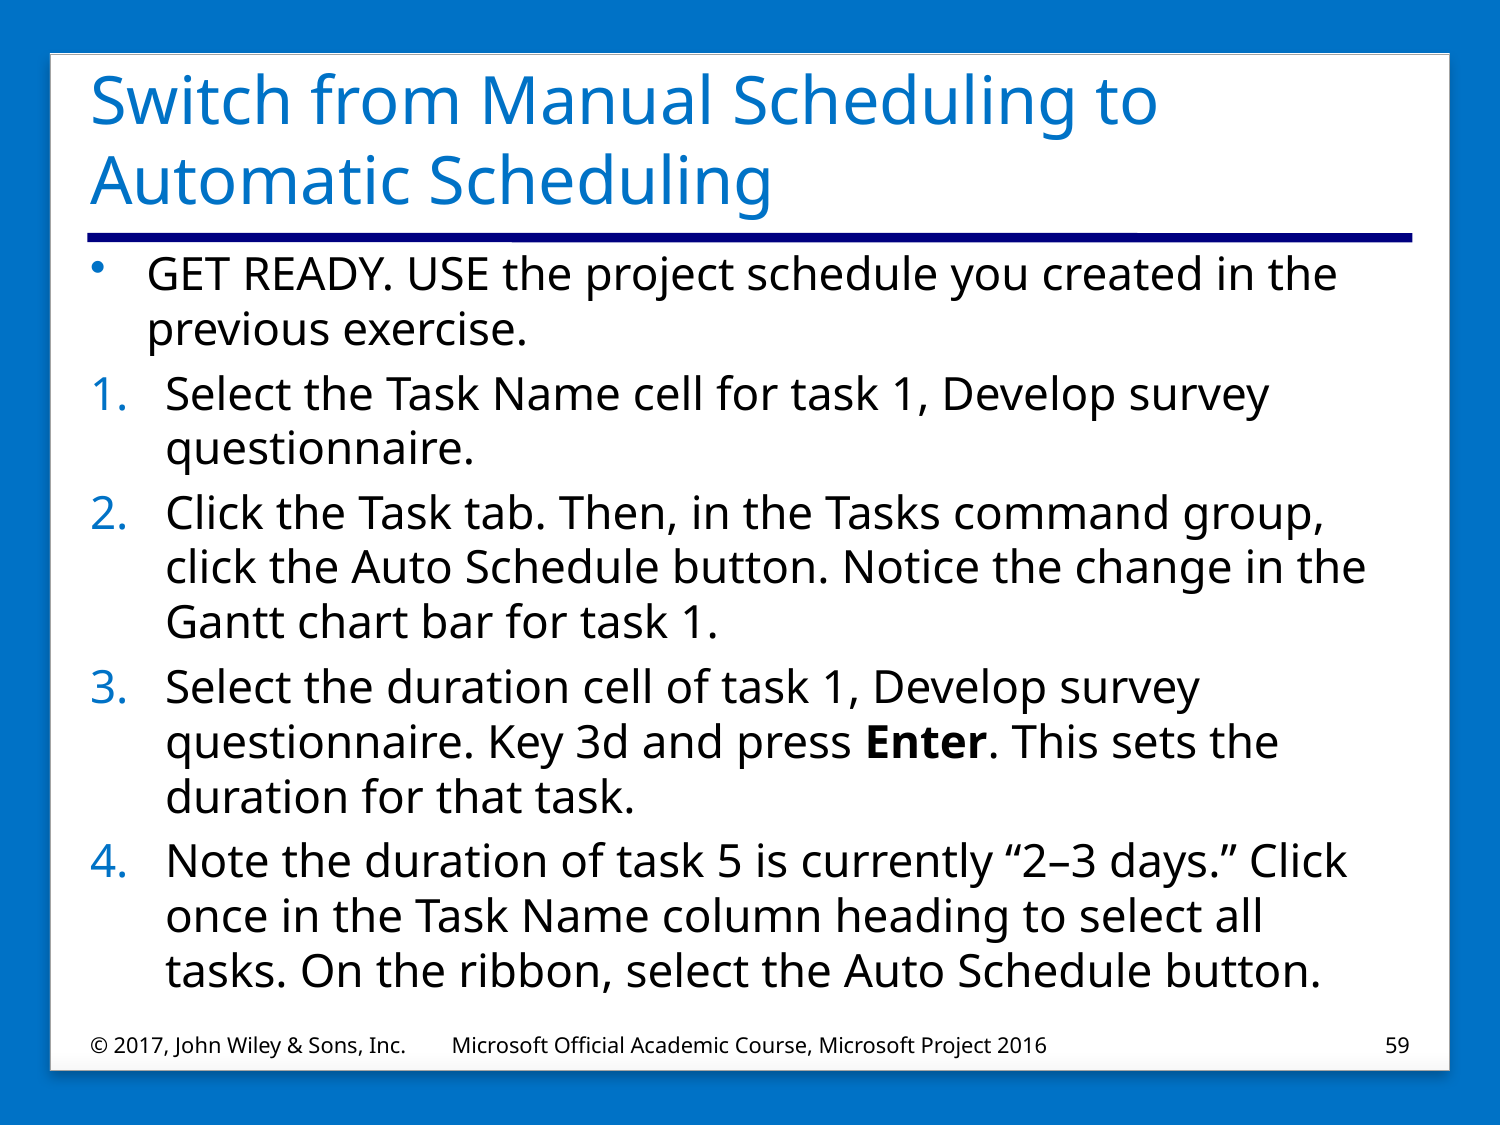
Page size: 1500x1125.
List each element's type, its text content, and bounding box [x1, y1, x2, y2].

slide_number 59 [1074, 1024, 1426, 1103]
title Switch from Manual Scheduling to Automatic Scheduling [74, 74, 1426, 226]
slide_number © 2017, John Wiley & Sons, Inc. [74, 1024, 426, 1103]
list GET READY. USE the project schedule you created in the previous exercise. Select the Task Name cell for task 1, Develop survey questionnaire. Click the Task tab. Then, in the Tasks command group, click the Auto Schedule button. Notice the change in the Gantt chart bar for task 1. Select the duration cell of task 1, Develop survey questionnaire. Key 3d and press Enter. This sets the duration for that task. Note the duration of task 5 is currently “2–3 days.” Click once in the Task Name column heading to select all tasks. On the ribbon, select the Auto Schedule button. [75, 237, 1413, 1000]
footer Microsoft Official Academic Course, Microsoft Project 2016 [431, 1024, 1069, 1103]
